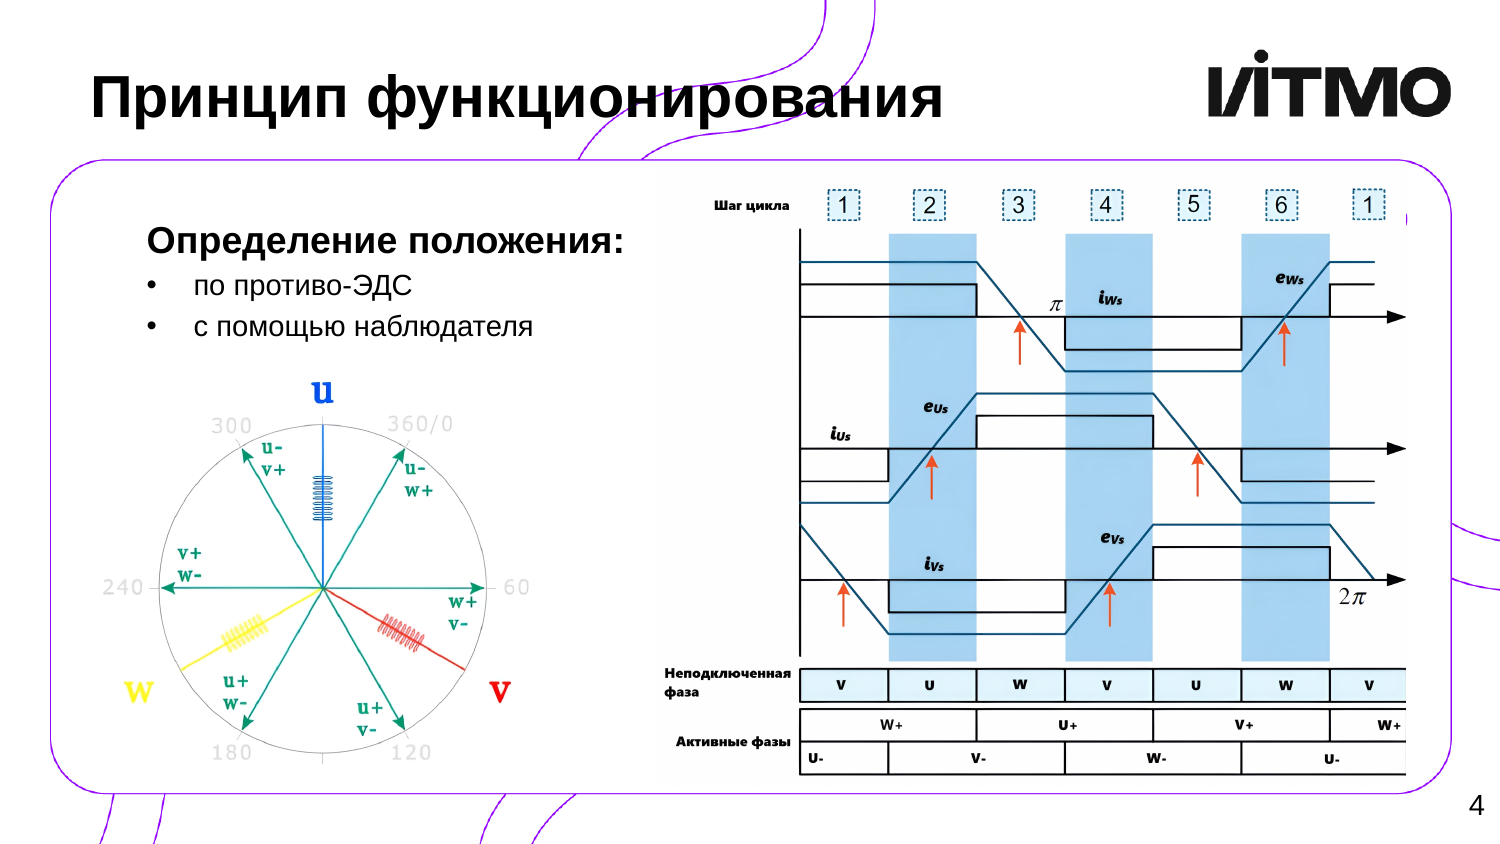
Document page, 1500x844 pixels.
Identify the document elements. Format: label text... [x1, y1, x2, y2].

picture [0, 0, 1500, 844]
text_box 4 [1409, 779, 1500, 844]
title Принцип функционирования [75, 50, 1195, 137]
text_box Определение положения: по противо-ЭДС с помощью наблюдателя [94, 208, 647, 768]
